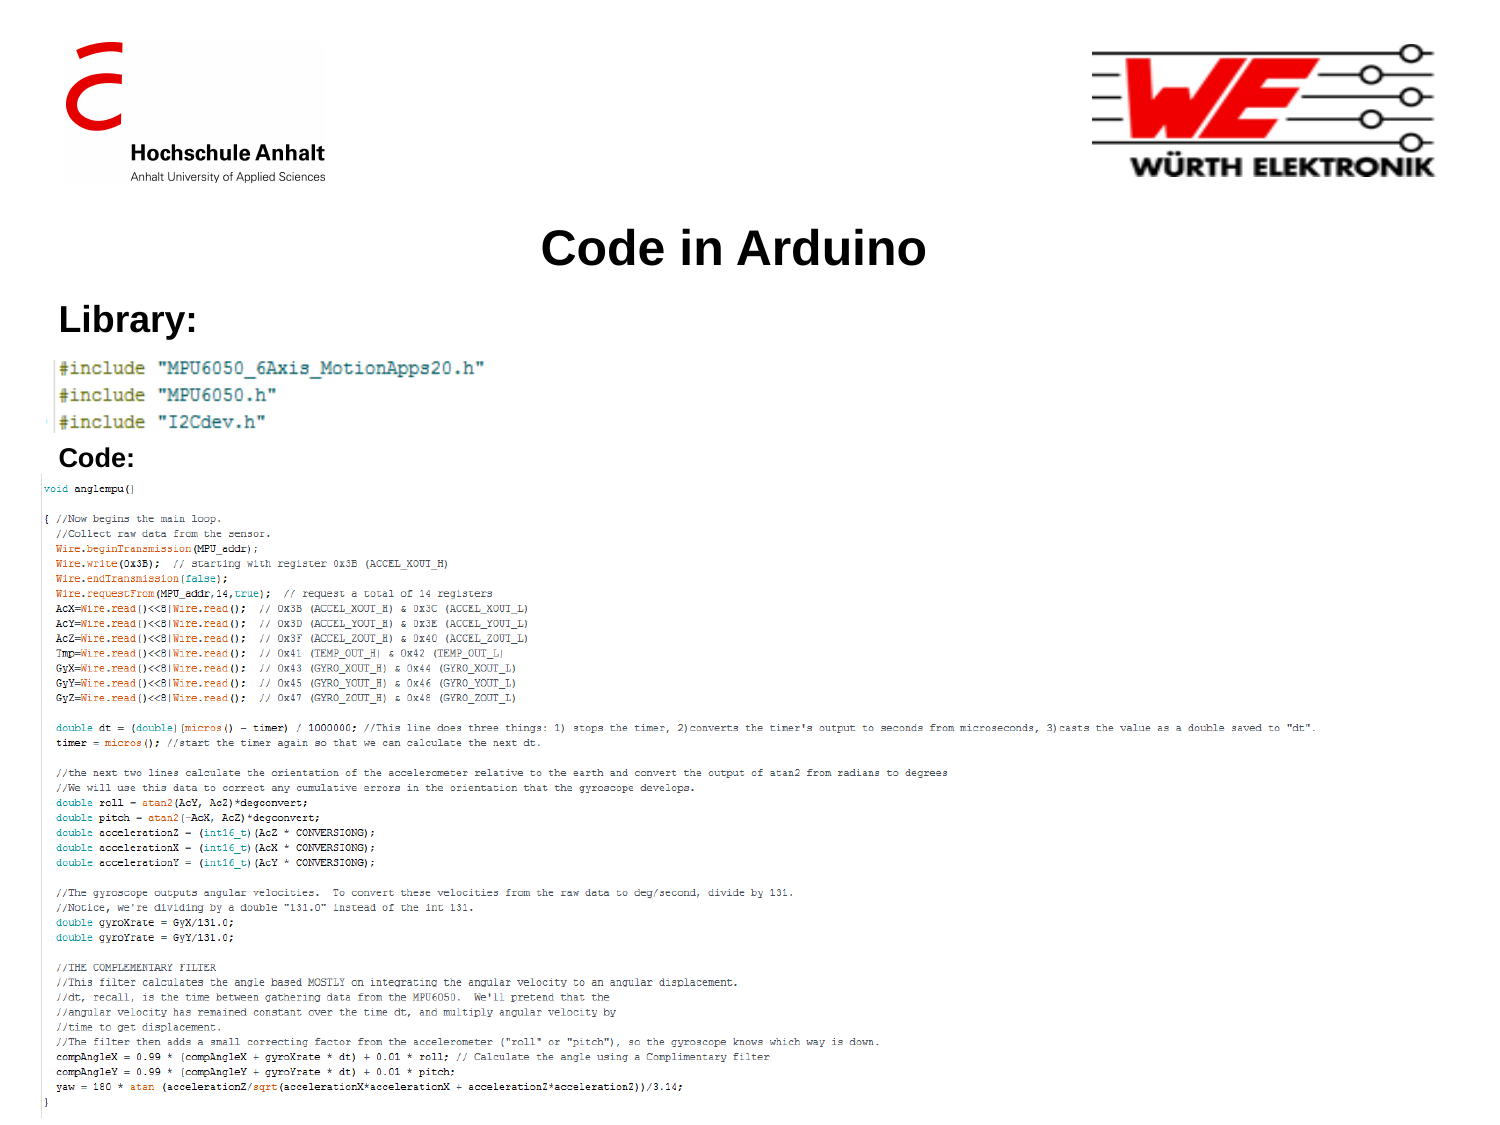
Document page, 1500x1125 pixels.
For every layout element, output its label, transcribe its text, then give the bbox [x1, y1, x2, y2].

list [38, 474, 1438, 1119]
text_box Code: [43, 439, 221, 473]
text_box Code in Arduino [66, 208, 1416, 284]
picture [1092, 44, 1438, 177]
text_box Library: [43, 289, 257, 346]
picture [45, 360, 577, 433]
picture [66, 42, 325, 184]
